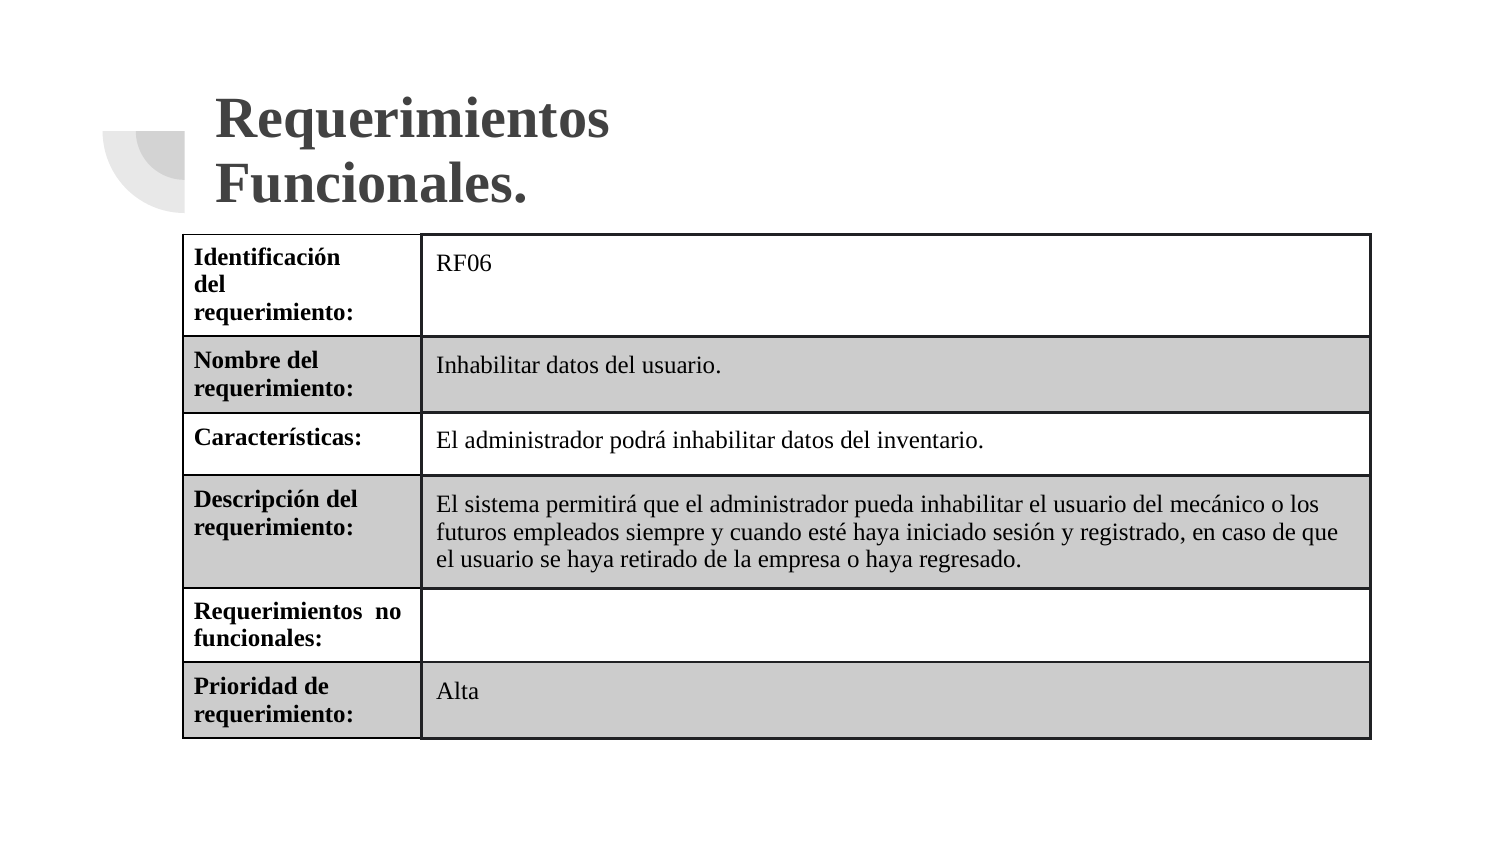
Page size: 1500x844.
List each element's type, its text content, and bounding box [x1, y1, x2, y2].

table_cell Descripción del requerimiento: [184, 476, 420, 587]
title Requerimientos Funcionales. [200, 70, 1354, 234]
table_cell El administrador podrá inhabilitar datos del inventario. [423, 414, 1369, 474]
table_cell El sistema permitirá que el administrador pueda inhabilitar el usuario del mecánico o los futuros empleados siempre y cuando esté haya iniciado sesión y registrado, en caso de que el usuario se haya retirado de la empresa o haya regresado. [423, 477, 1369, 587]
table_cell Requerimientos no funcionales: [184, 589, 420, 661]
table_cell Nombre del requerimiento: [184, 337, 420, 412]
table_header Identificación del requerimiento: [184, 235, 420, 335]
table_cell [423, 590, 1369, 661]
table_cell Características: [184, 414, 420, 474]
table_header RF06 [423, 236, 1369, 335]
table_cell Alta [423, 663, 1369, 737]
table_cell Prioridad de requerimiento: [184, 663, 420, 737]
table_cell Inhabilitar datos del usuario. [423, 338, 1369, 411]
